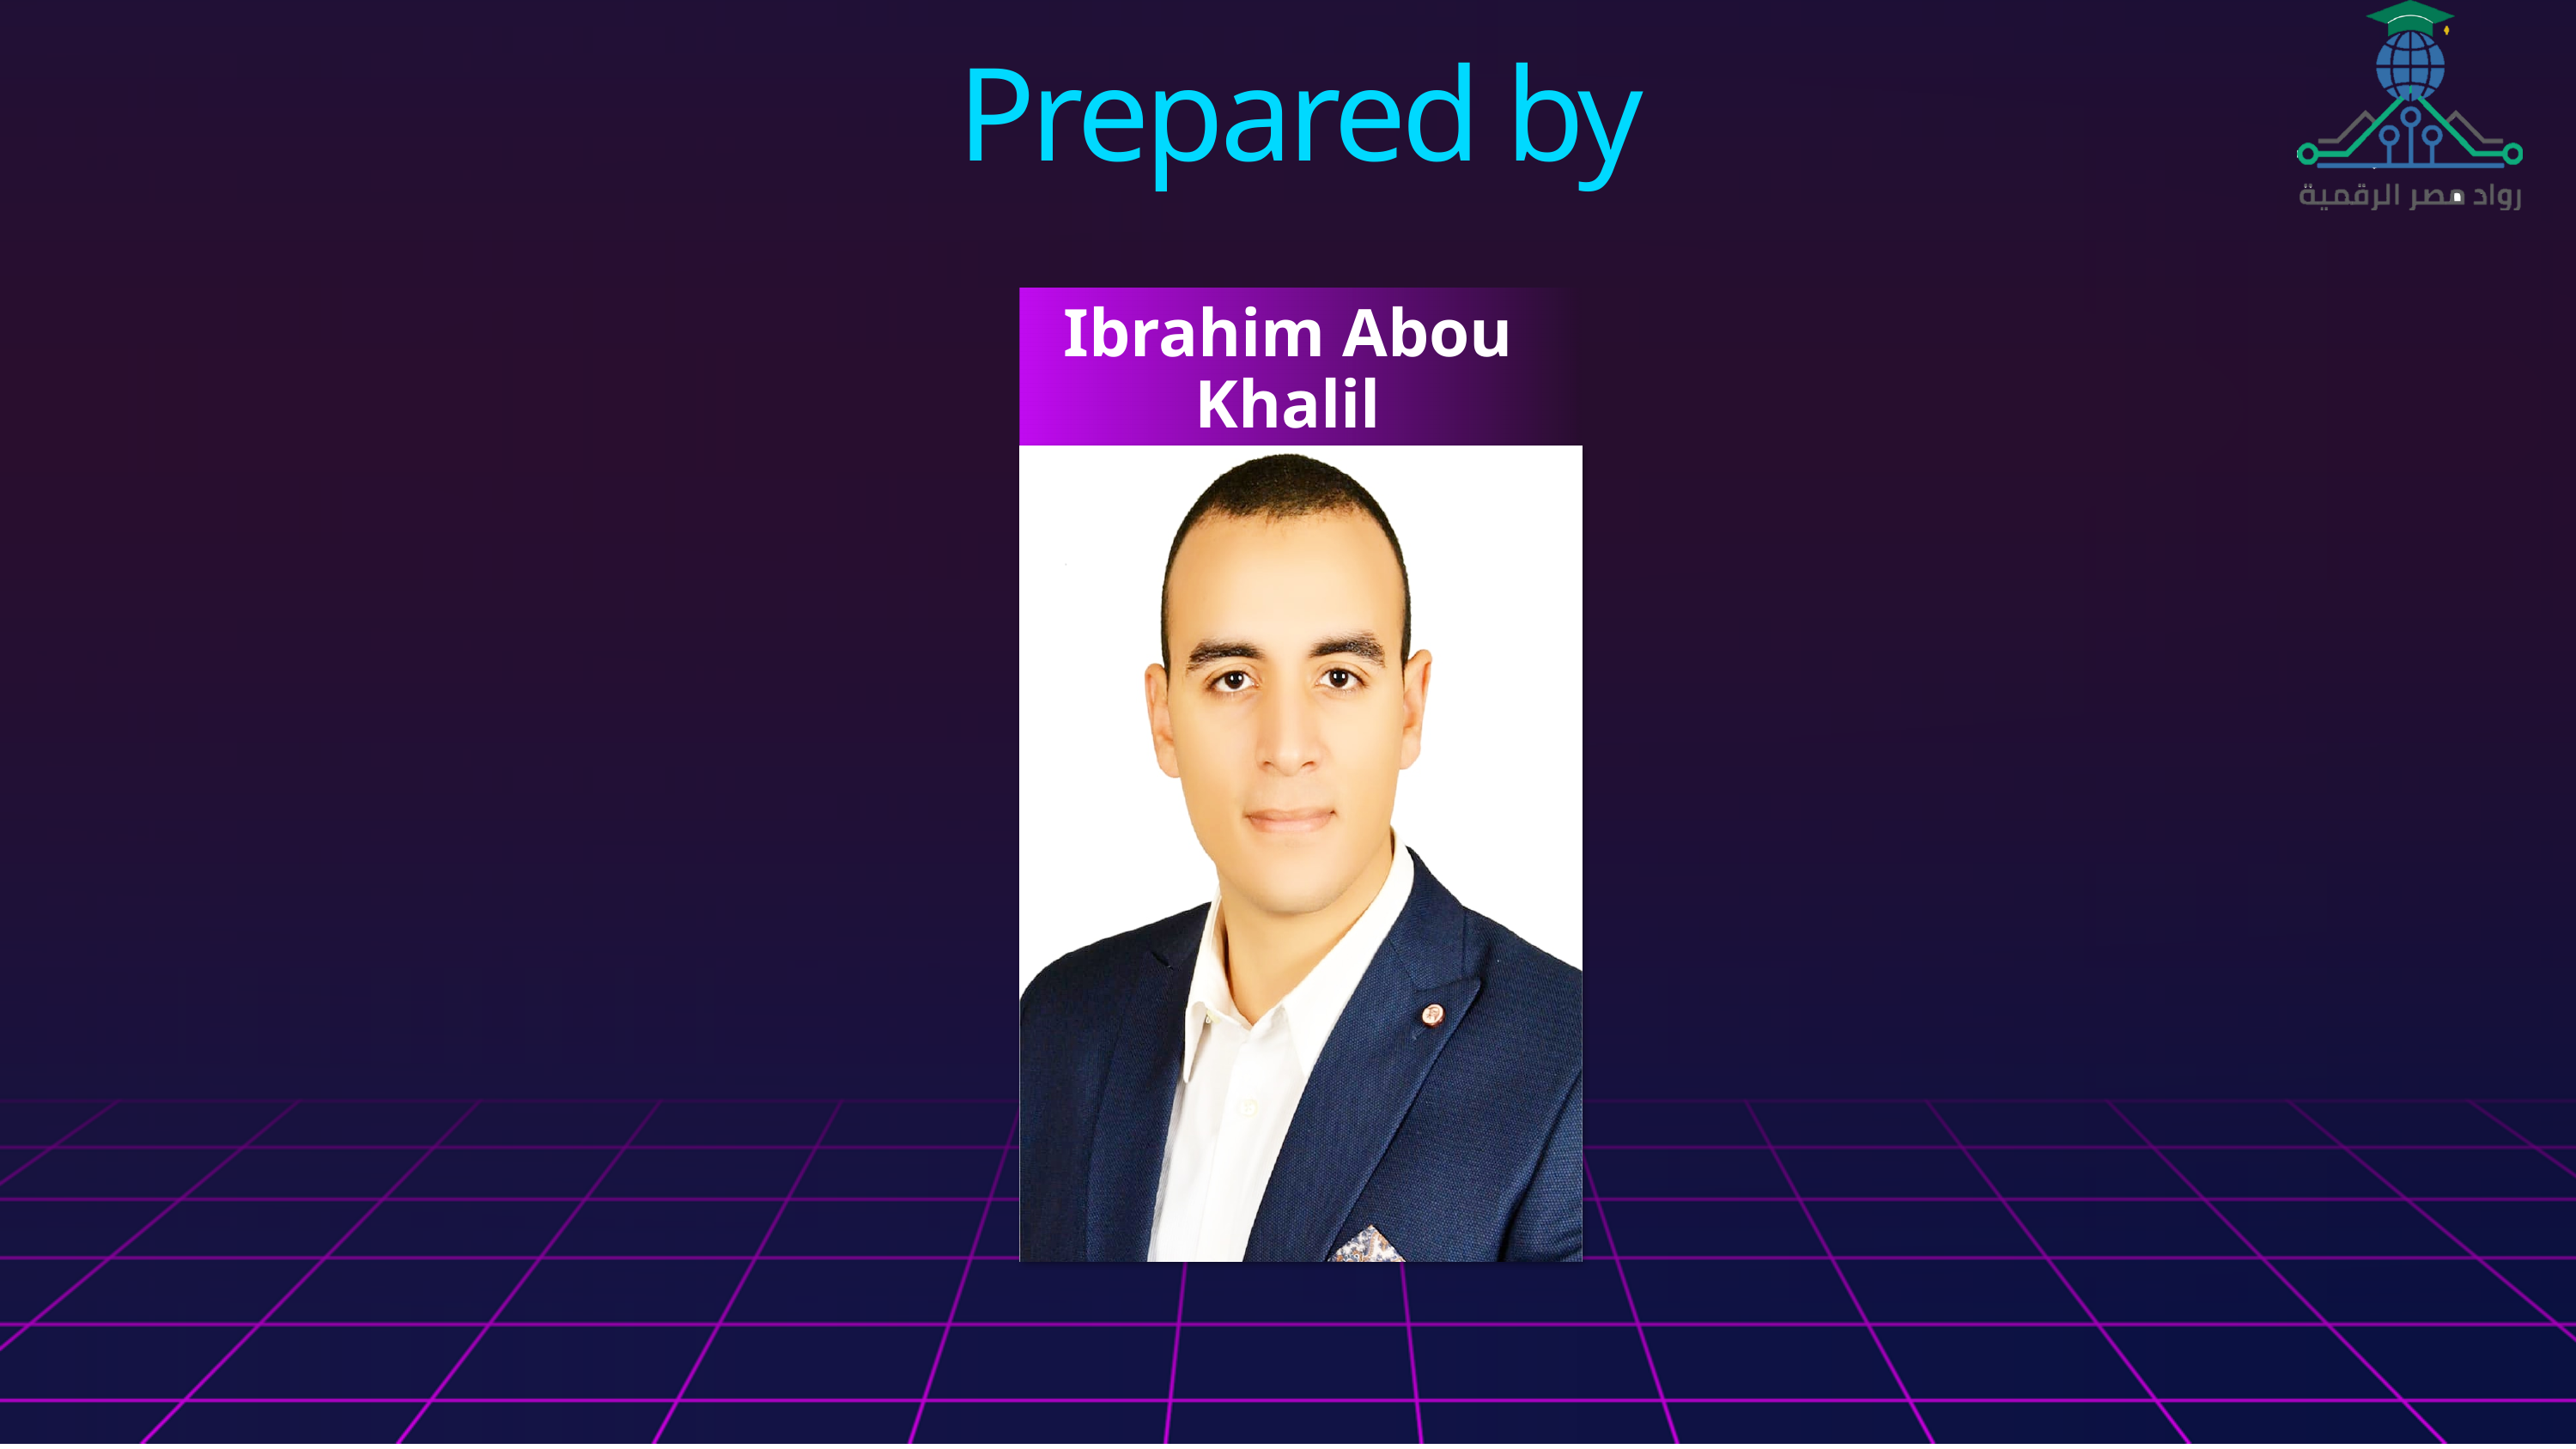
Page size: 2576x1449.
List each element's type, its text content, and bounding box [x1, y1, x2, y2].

text_box [172, 1298, 653, 1372]
text_box [0, 0, 2576, 1444]
text_box [1019, 288, 1583, 445]
text_box Ibrahim Abou Khalil [1028, 298, 1547, 442]
picture [1019, 446, 1583, 1262]
picture [2296, 0, 2523, 210]
text_box Prepared by [787, 80, 1814, 187]
